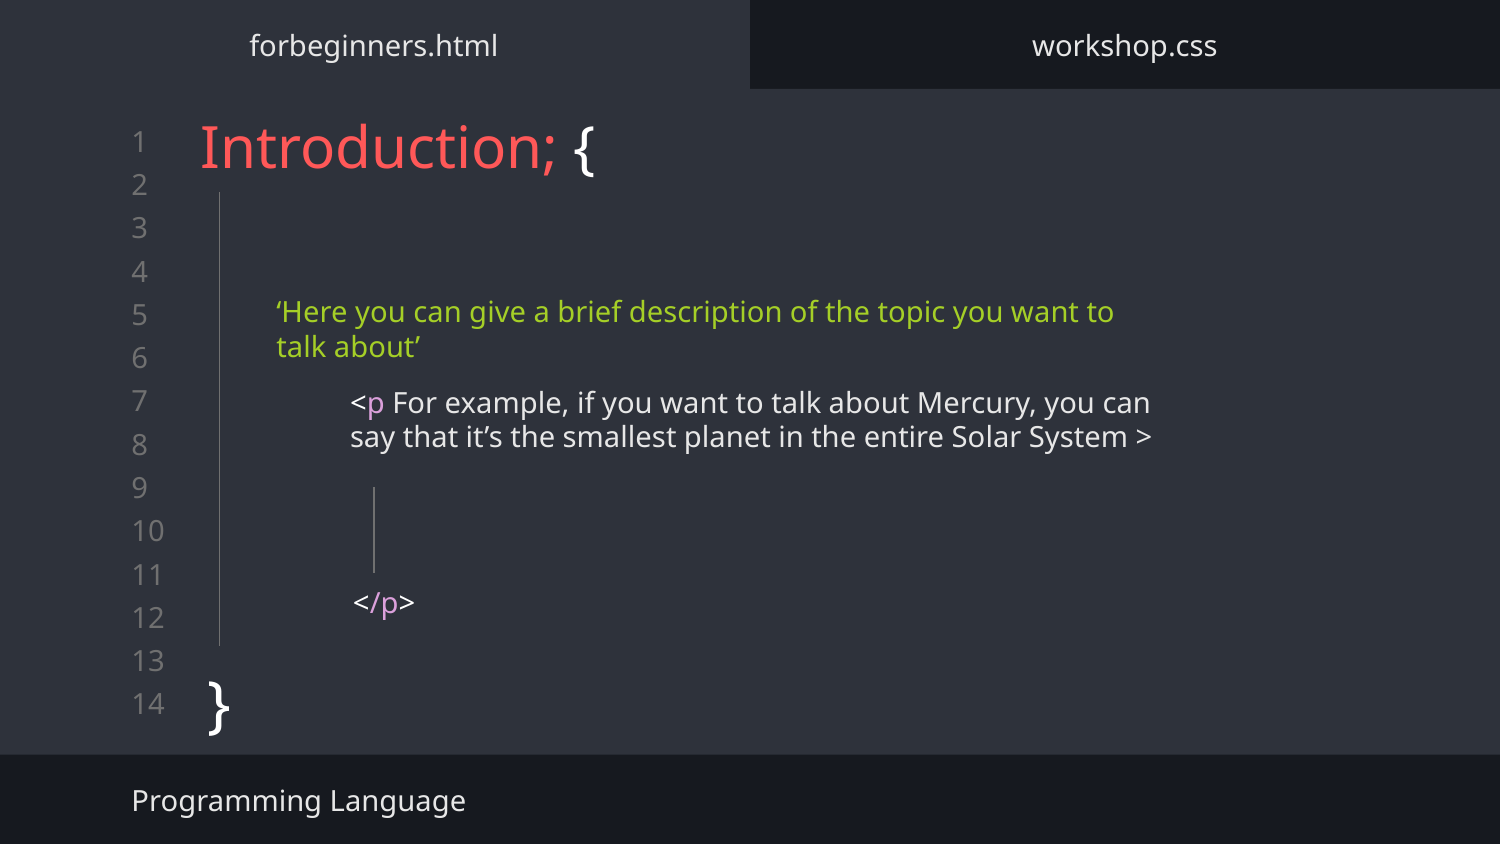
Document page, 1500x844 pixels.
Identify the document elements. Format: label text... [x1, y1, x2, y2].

subtitle ‘Here you can give a brief description of the topic you want to talk about’ <p For example, if you want to talk about Mercury, you can say that it’s the smallest planet in the entire Solar System > [265, 258, 1171, 489]
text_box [177, 191, 262, 755]
title Introduction; { [185, 101, 850, 189]
subtitle workshop.css [750, 15, 1500, 74]
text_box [329, 487, 440, 636]
subtitle forbeginners.html [0, 15, 749, 74]
subtitle Programming Language [116, 770, 915, 829]
